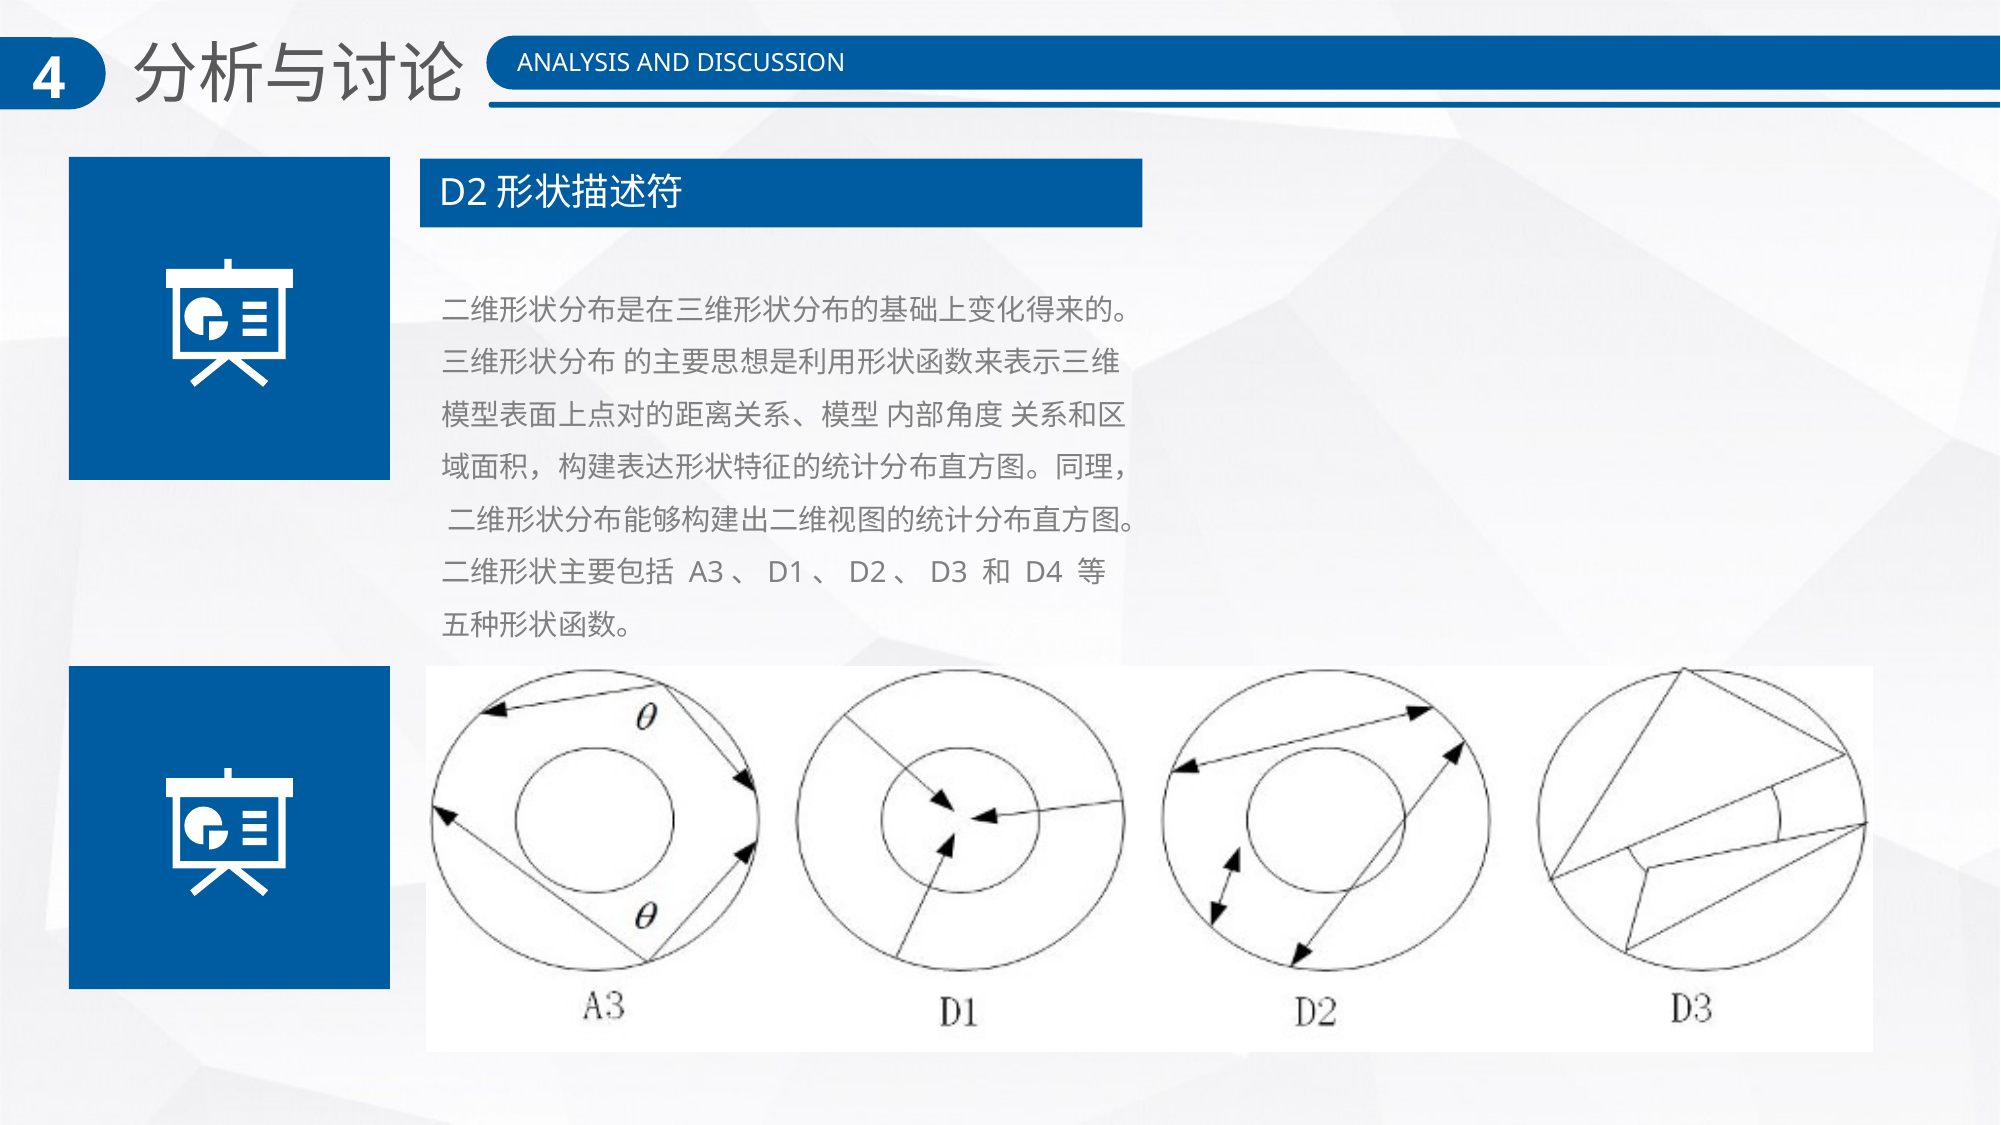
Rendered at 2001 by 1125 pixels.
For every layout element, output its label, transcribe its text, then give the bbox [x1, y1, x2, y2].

text_box 二维形状分布是在三维形状分布的基础上变化得来的。三维形状分布 的主要思想是利用形状函数来表示三维模型表面上点对的距离关系、模型 内部角度 关系和区域面积，构建表达形状特征的统计分布直方图。同理， 二维形状分布能够构建出二维视图的统计分布直方图。二维形状主要包括 A3、D1、D2、D3 和 D4 等五种形状函数。 [426, 266, 1143, 666]
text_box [68, 156, 390, 480]
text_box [486, 35, 2000, 108]
picture [0, 0, 2001, 1125]
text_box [0, 33, 106, 119]
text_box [68, 666, 390, 990]
text_box 分析与讨论 [116, 23, 481, 119]
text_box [420, 158, 1143, 228]
